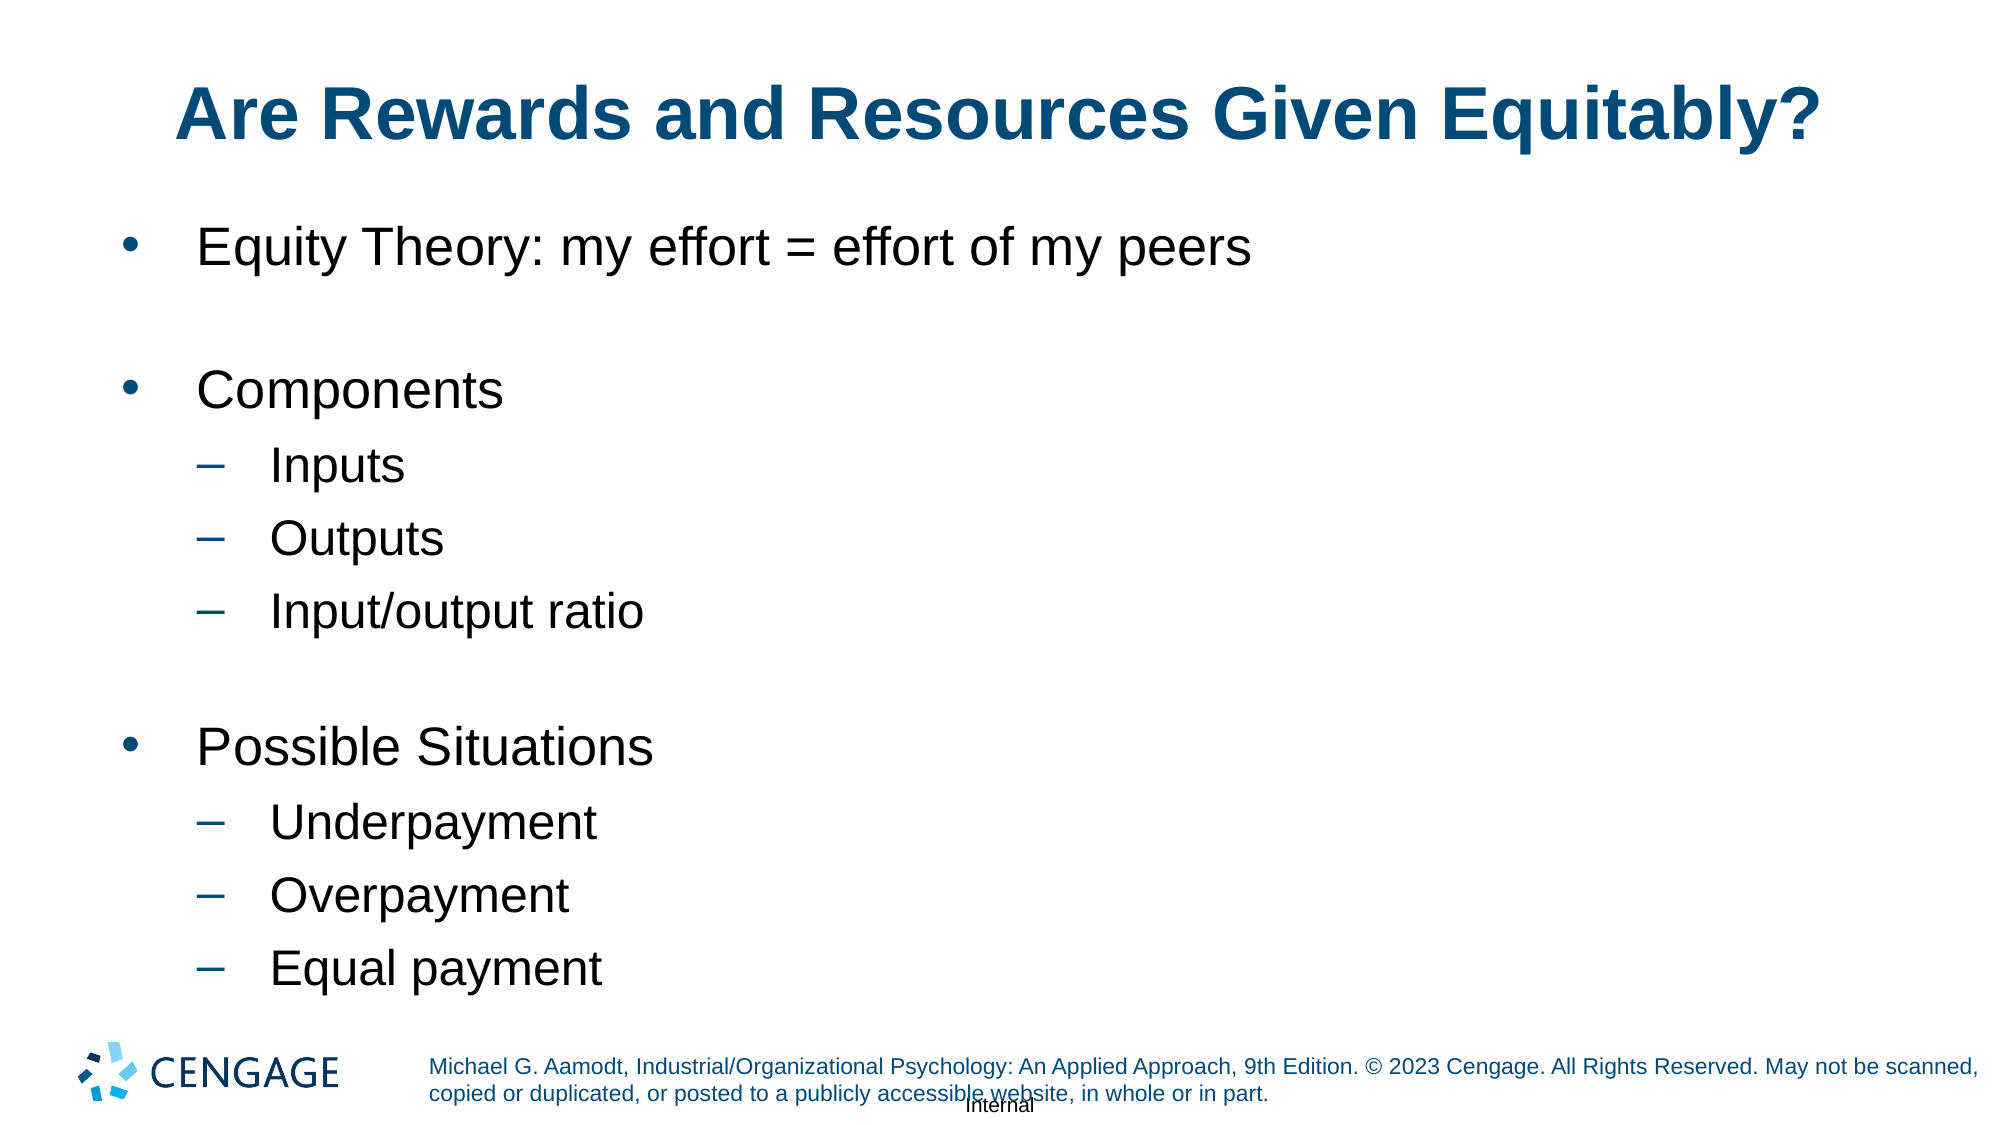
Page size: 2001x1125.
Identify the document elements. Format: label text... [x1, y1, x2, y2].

list Equity Theory: my effort = effort of my peers Components Inputs Outputs Input/output ratio Possible Situations Underpayment Overpayment Equal payment [121, 211, 1880, 1000]
picture [78, 1042, 338, 1101]
title Are Rewards and Resources Given Equitably? [137, 59, 1863, 171]
